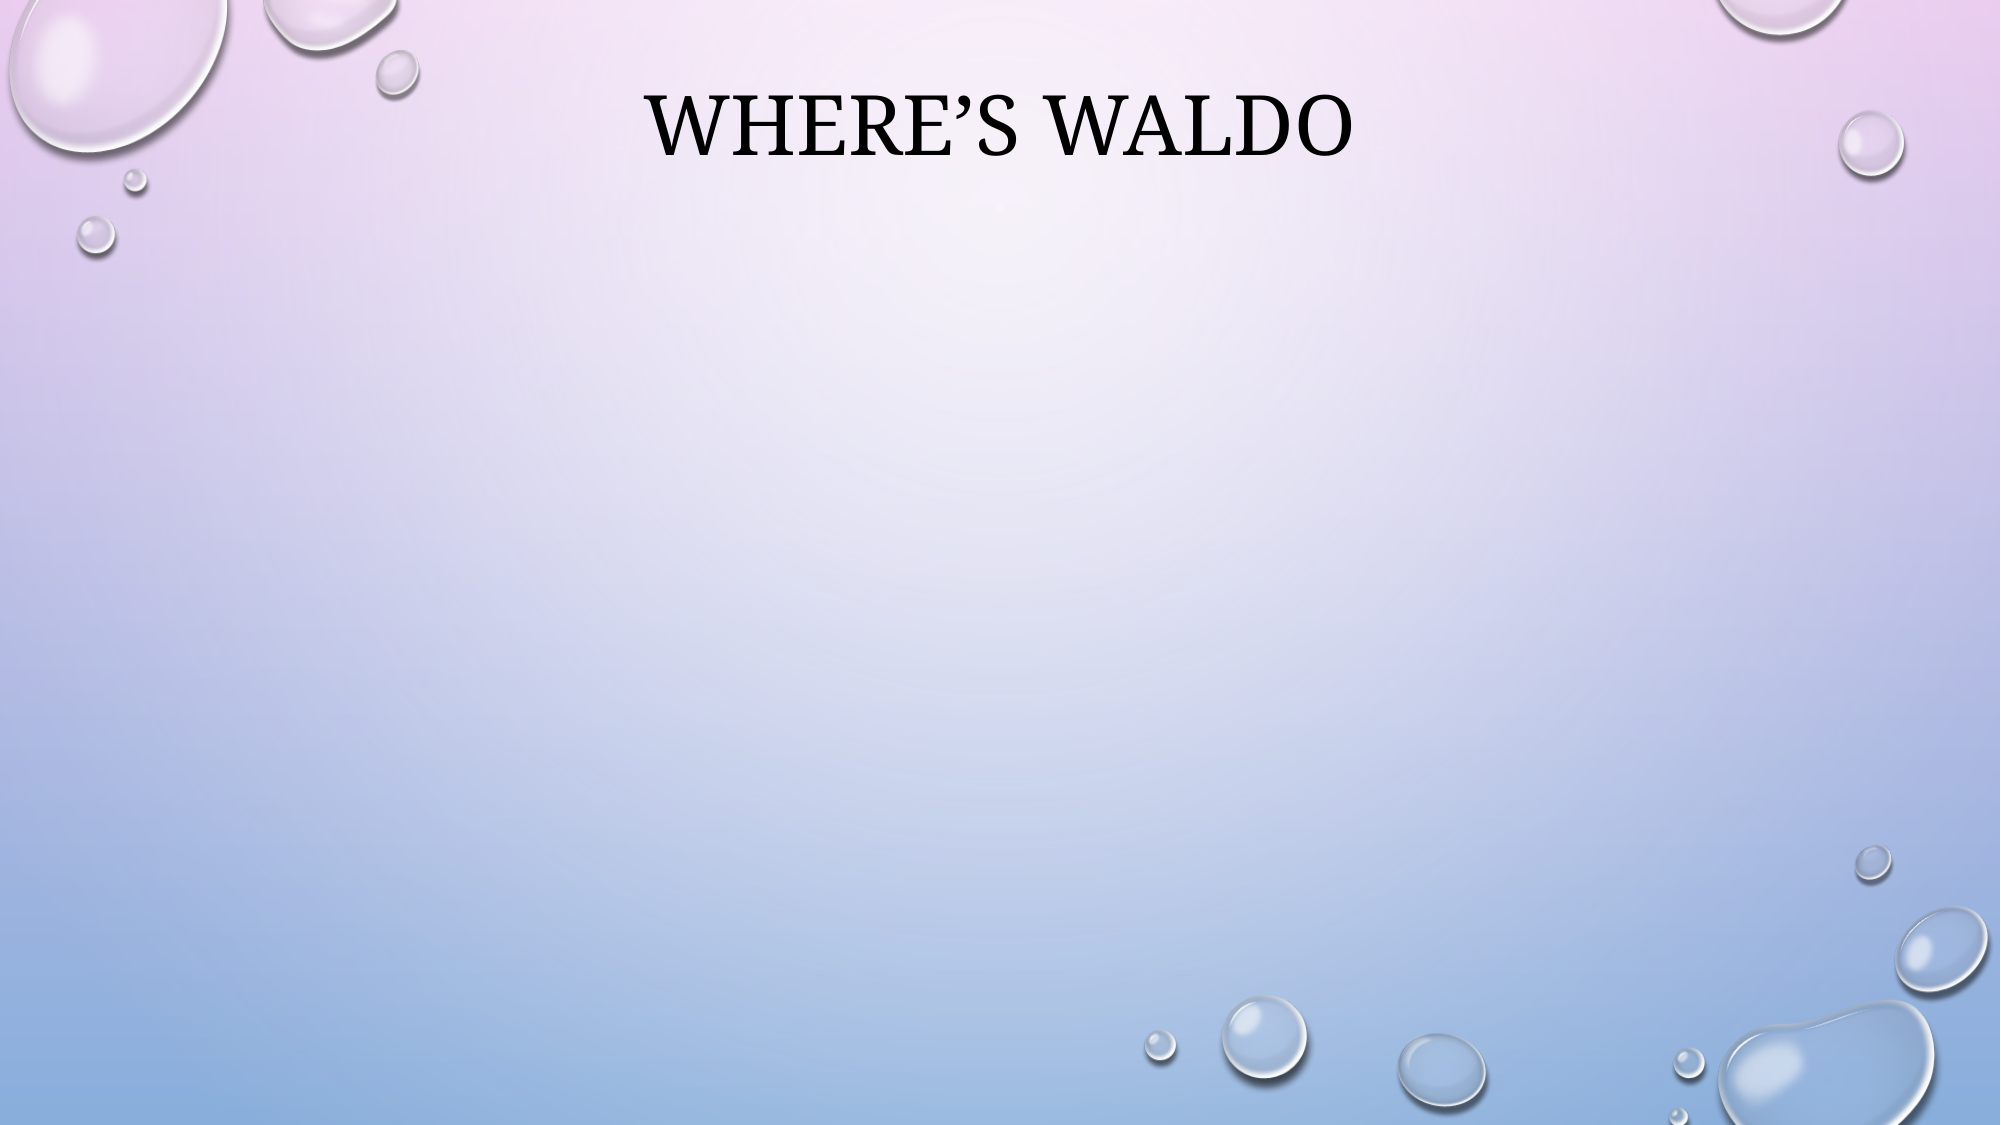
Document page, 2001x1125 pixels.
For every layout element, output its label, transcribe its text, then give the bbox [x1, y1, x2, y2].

picture [0, 0, 2000, 1125]
title Where’s waldo [149, 17, 1851, 240]
